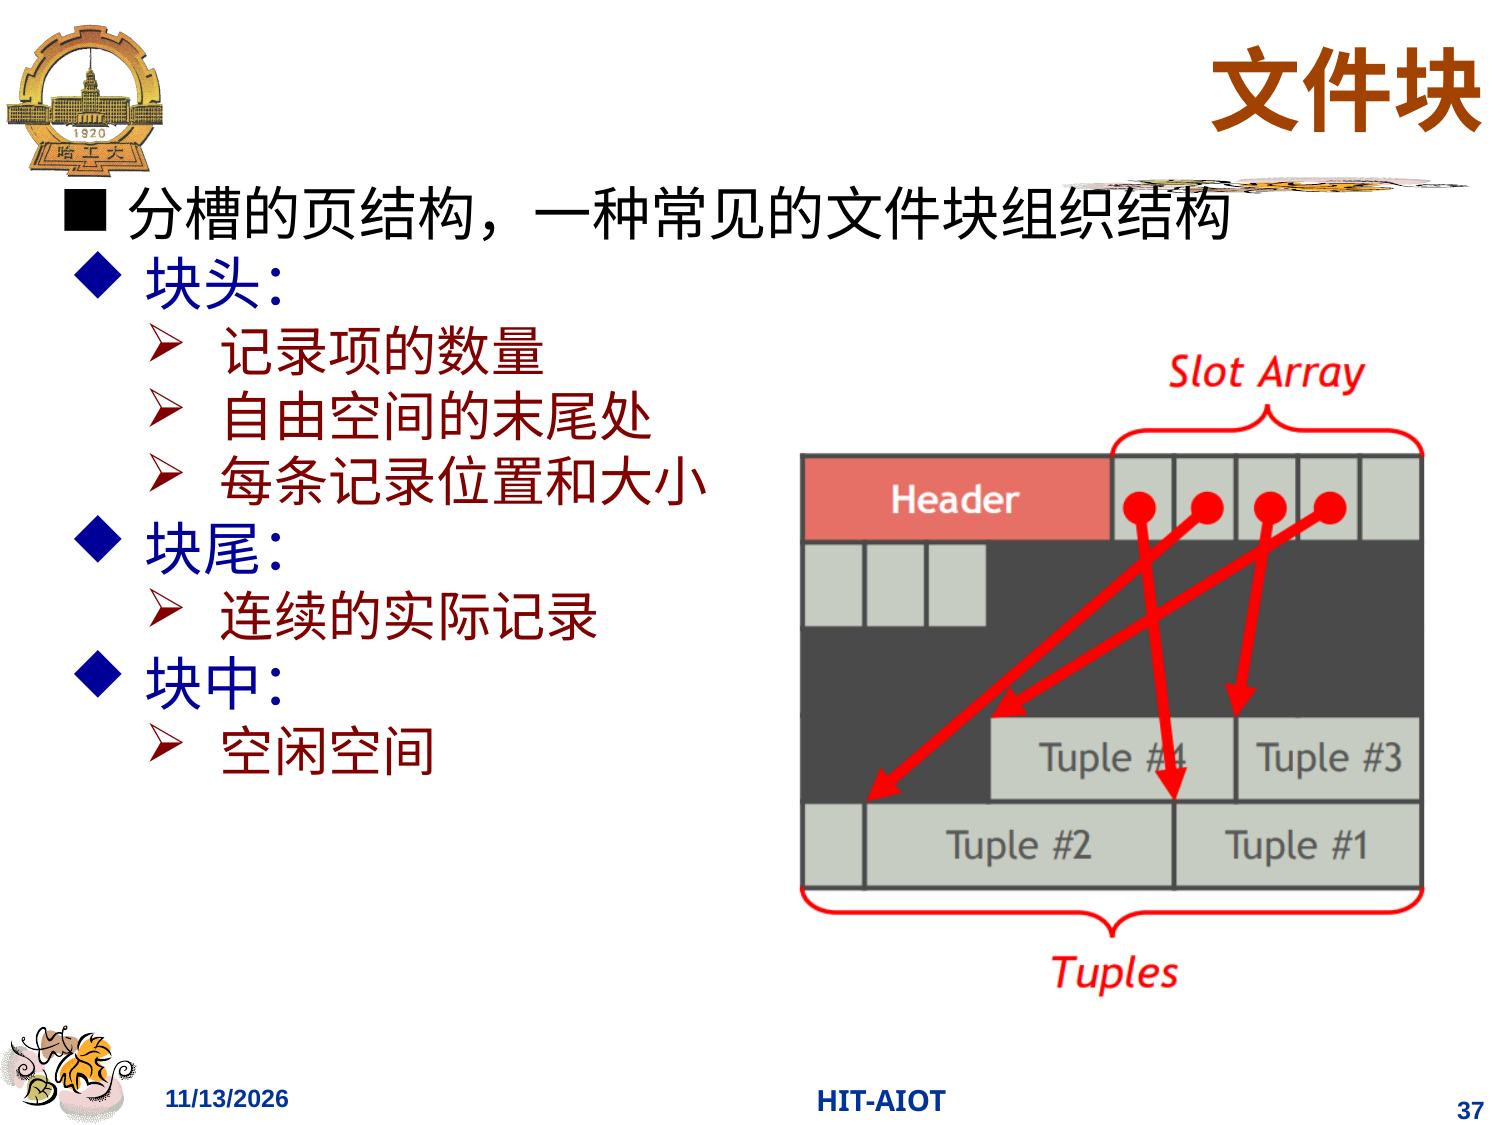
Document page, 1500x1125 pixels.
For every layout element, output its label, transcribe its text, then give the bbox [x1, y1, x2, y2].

title 文件块 [162, 0, 1500, 176]
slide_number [149, 1074, 413, 1125]
slide_number 37 [1437, 1087, 1500, 1125]
picture [775, 343, 1438, 1004]
text_box 分槽的页结构，一种常见的文件块组织结构 块头： 记录项的数量 自由空间的末尾处 每条记录位置和大小 块尾： 连续的实际记录 块中： 空闲空间 [55, 169, 1469, 790]
footer HIT-AIOT [524, 1074, 1238, 1125]
picture [0, 24, 162, 182]
